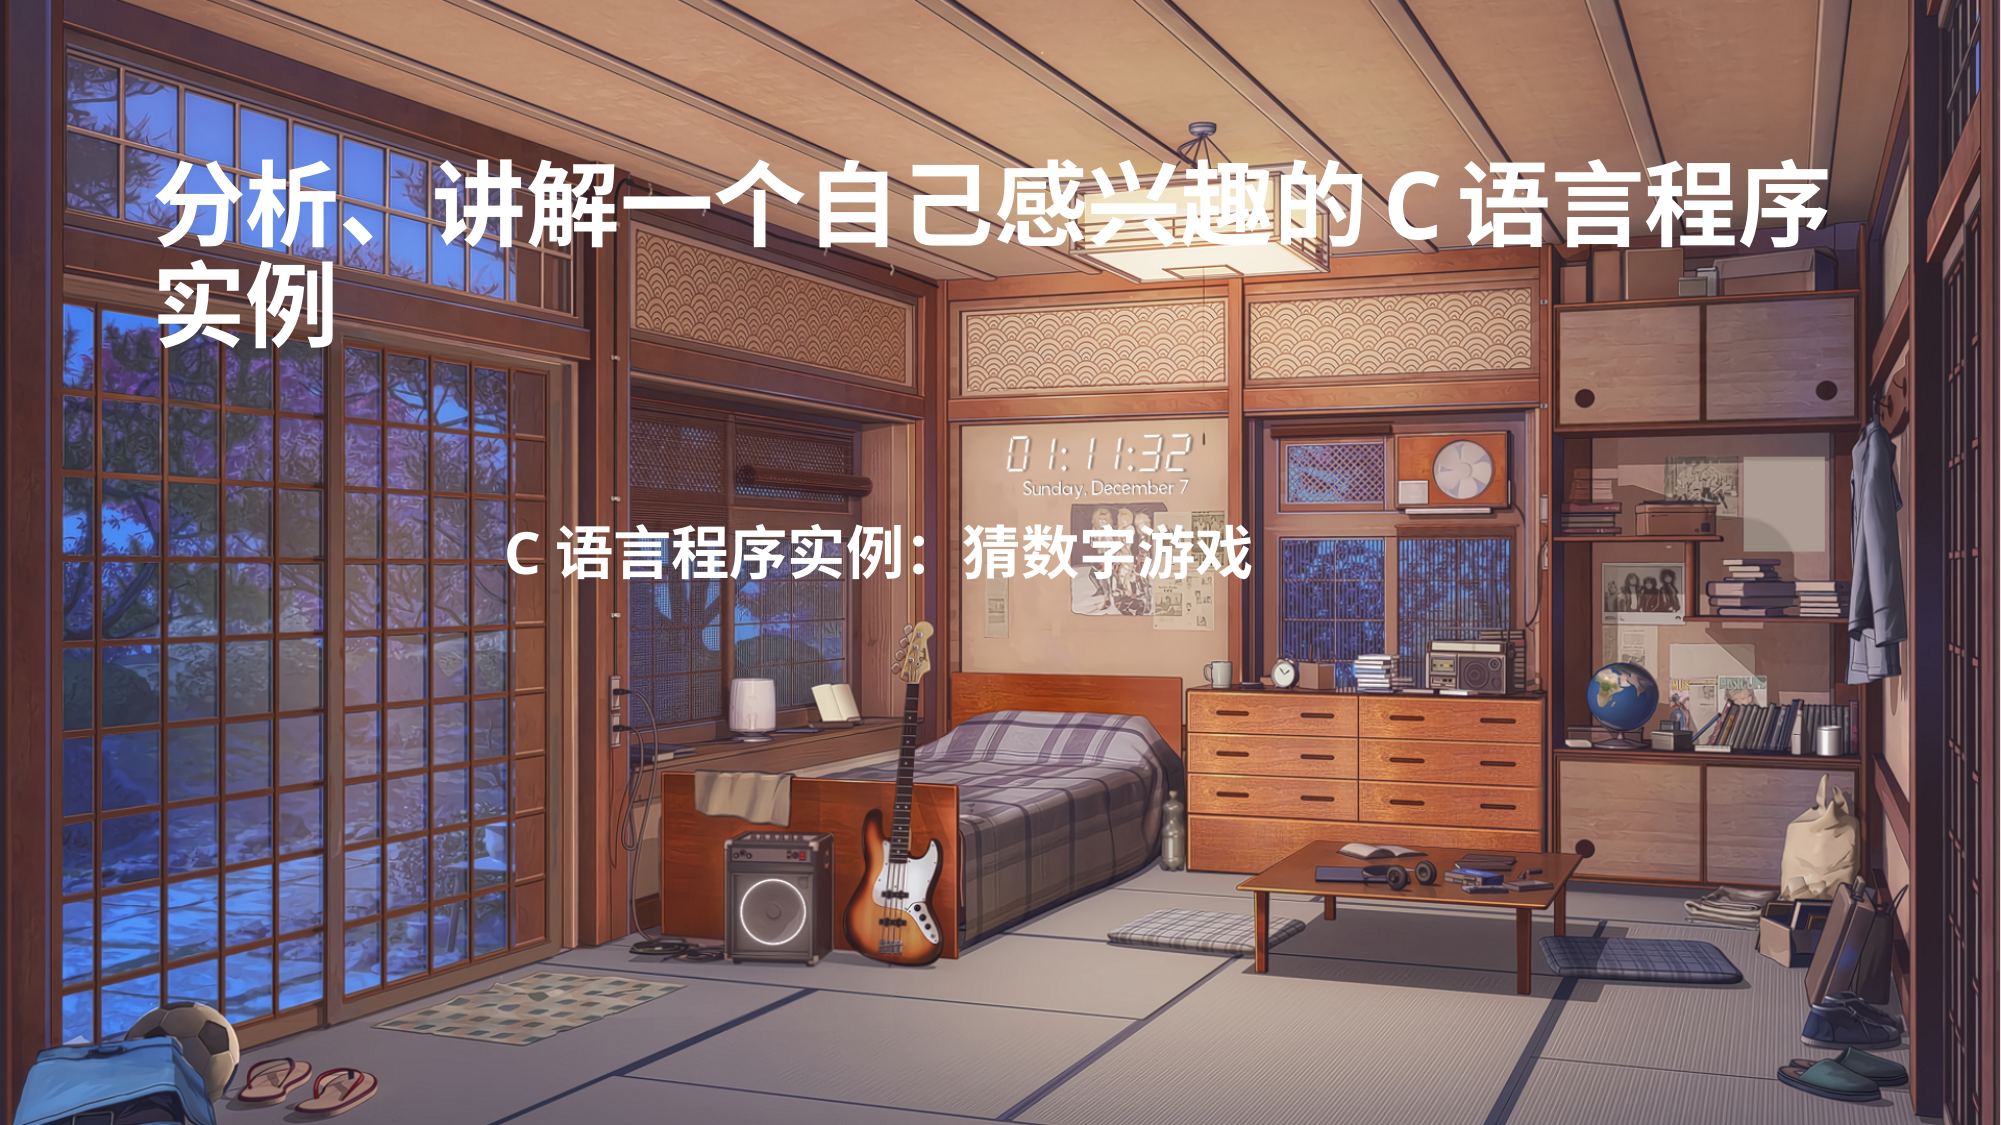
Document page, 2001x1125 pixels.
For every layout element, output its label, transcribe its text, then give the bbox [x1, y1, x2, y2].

title 分析、讲解一个自己感兴趣的C语言程序实例 [137, 151, 1863, 369]
list C语言程序实例：猜数字游戏 [488, 516, 2000, 1125]
picture [0, 0, 2001, 1125]
